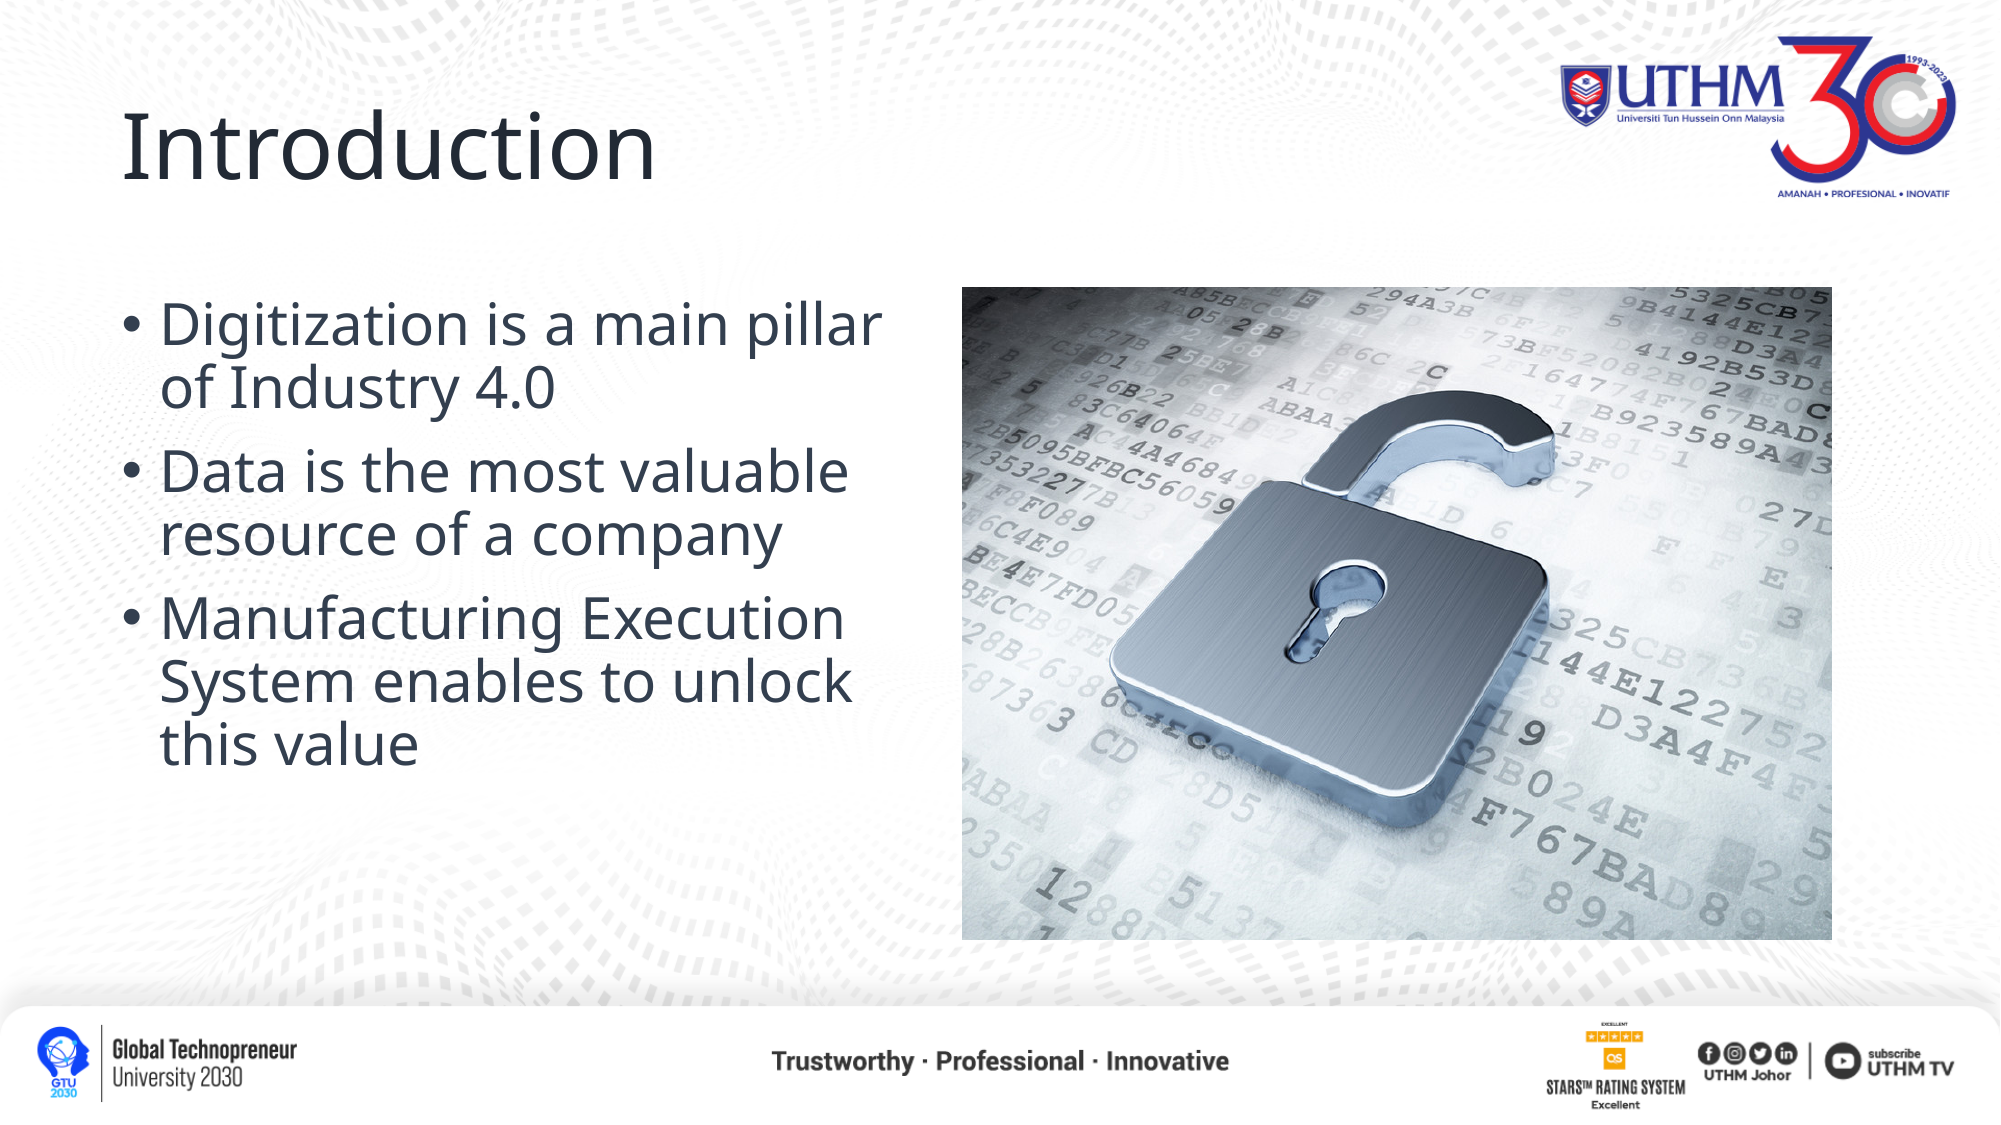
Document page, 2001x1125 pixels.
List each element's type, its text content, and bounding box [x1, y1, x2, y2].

title Introduction [106, 52, 1832, 247]
picture [0, 0, 2000, 1125]
list Digitization is a main pillar of Industry 4.0 Data is the most valuable resource of a company Manufacturing Execution System enables to unlock this value [106, 287, 940, 1002]
